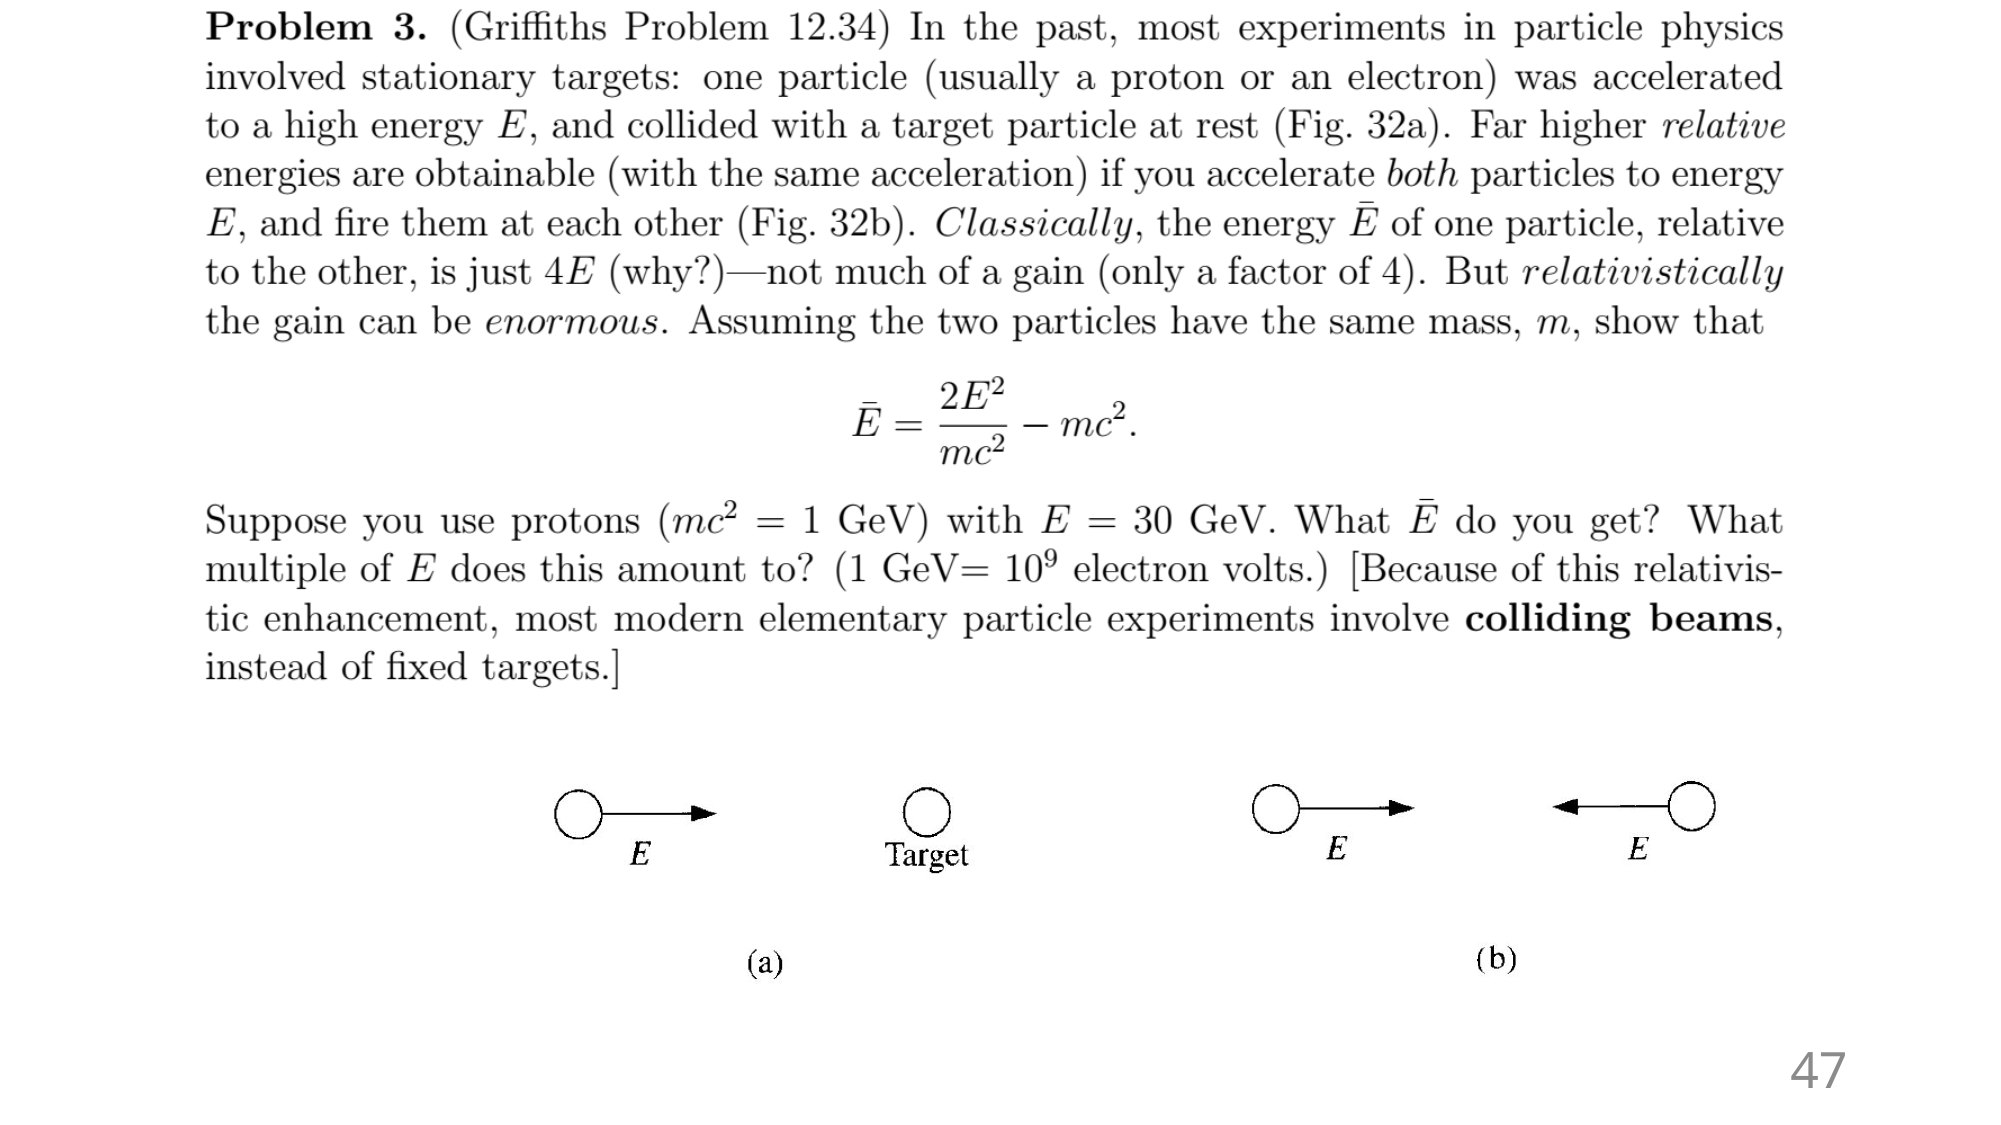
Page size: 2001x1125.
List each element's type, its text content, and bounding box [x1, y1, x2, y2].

slide_number 47 [1412, 1042, 1863, 1103]
picture [540, 748, 1727, 992]
picture [177, 0, 1823, 731]
